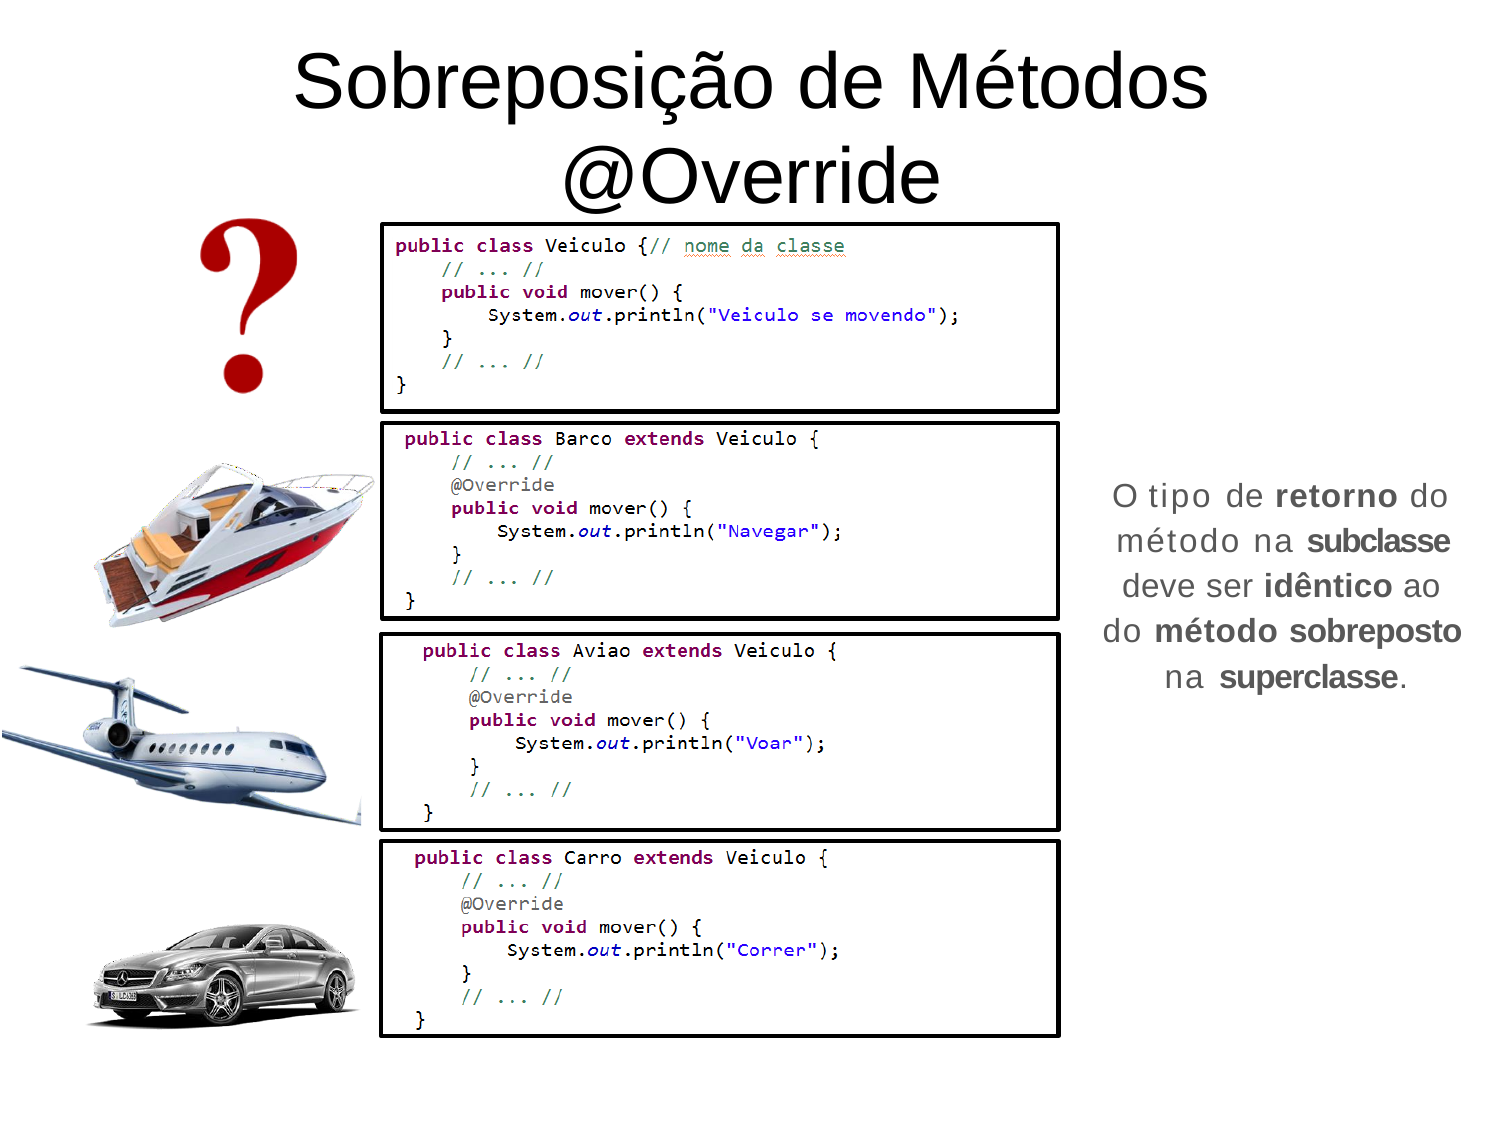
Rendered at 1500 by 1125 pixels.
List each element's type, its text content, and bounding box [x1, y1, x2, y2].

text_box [0, 222, 1500, 1125]
text_box [200, 218, 298, 222]
title Sobreposição de Métodos @Override [101, 26, 1400, 220]
